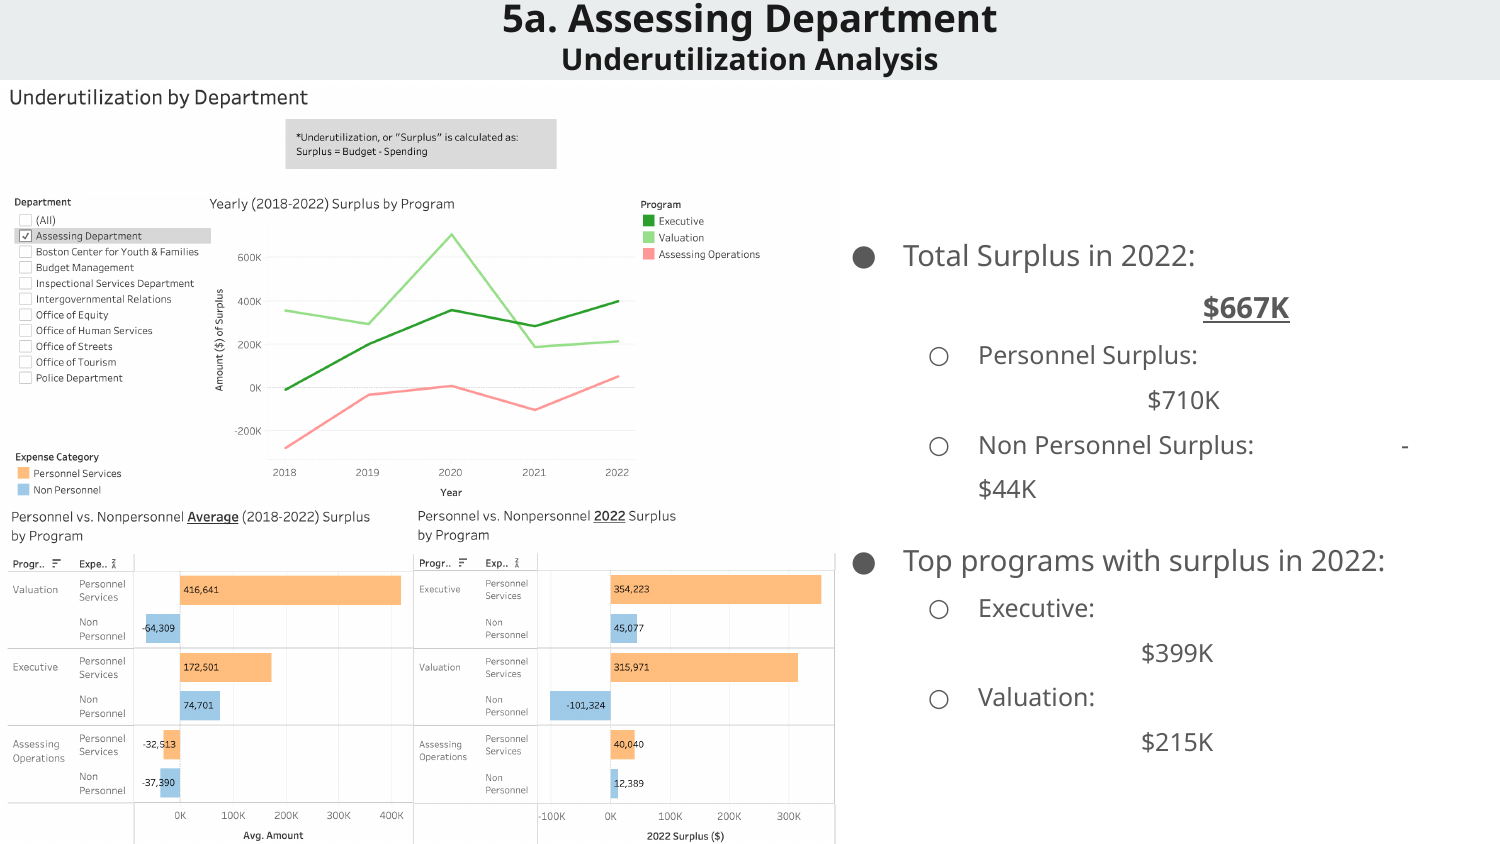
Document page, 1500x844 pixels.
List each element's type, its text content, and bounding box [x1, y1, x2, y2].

title 5a. Assessing Department Underutilization Analysis [51, 0, 1449, 74]
picture [0, 83, 841, 844]
text_box Total Surplus in 2022: $667K Personnel Surplus: $710K Non Personnel Surplus: -$44K Top programs with surplus in 2022: Executive: $399K Valuation: $215K [845, 204, 1463, 568]
